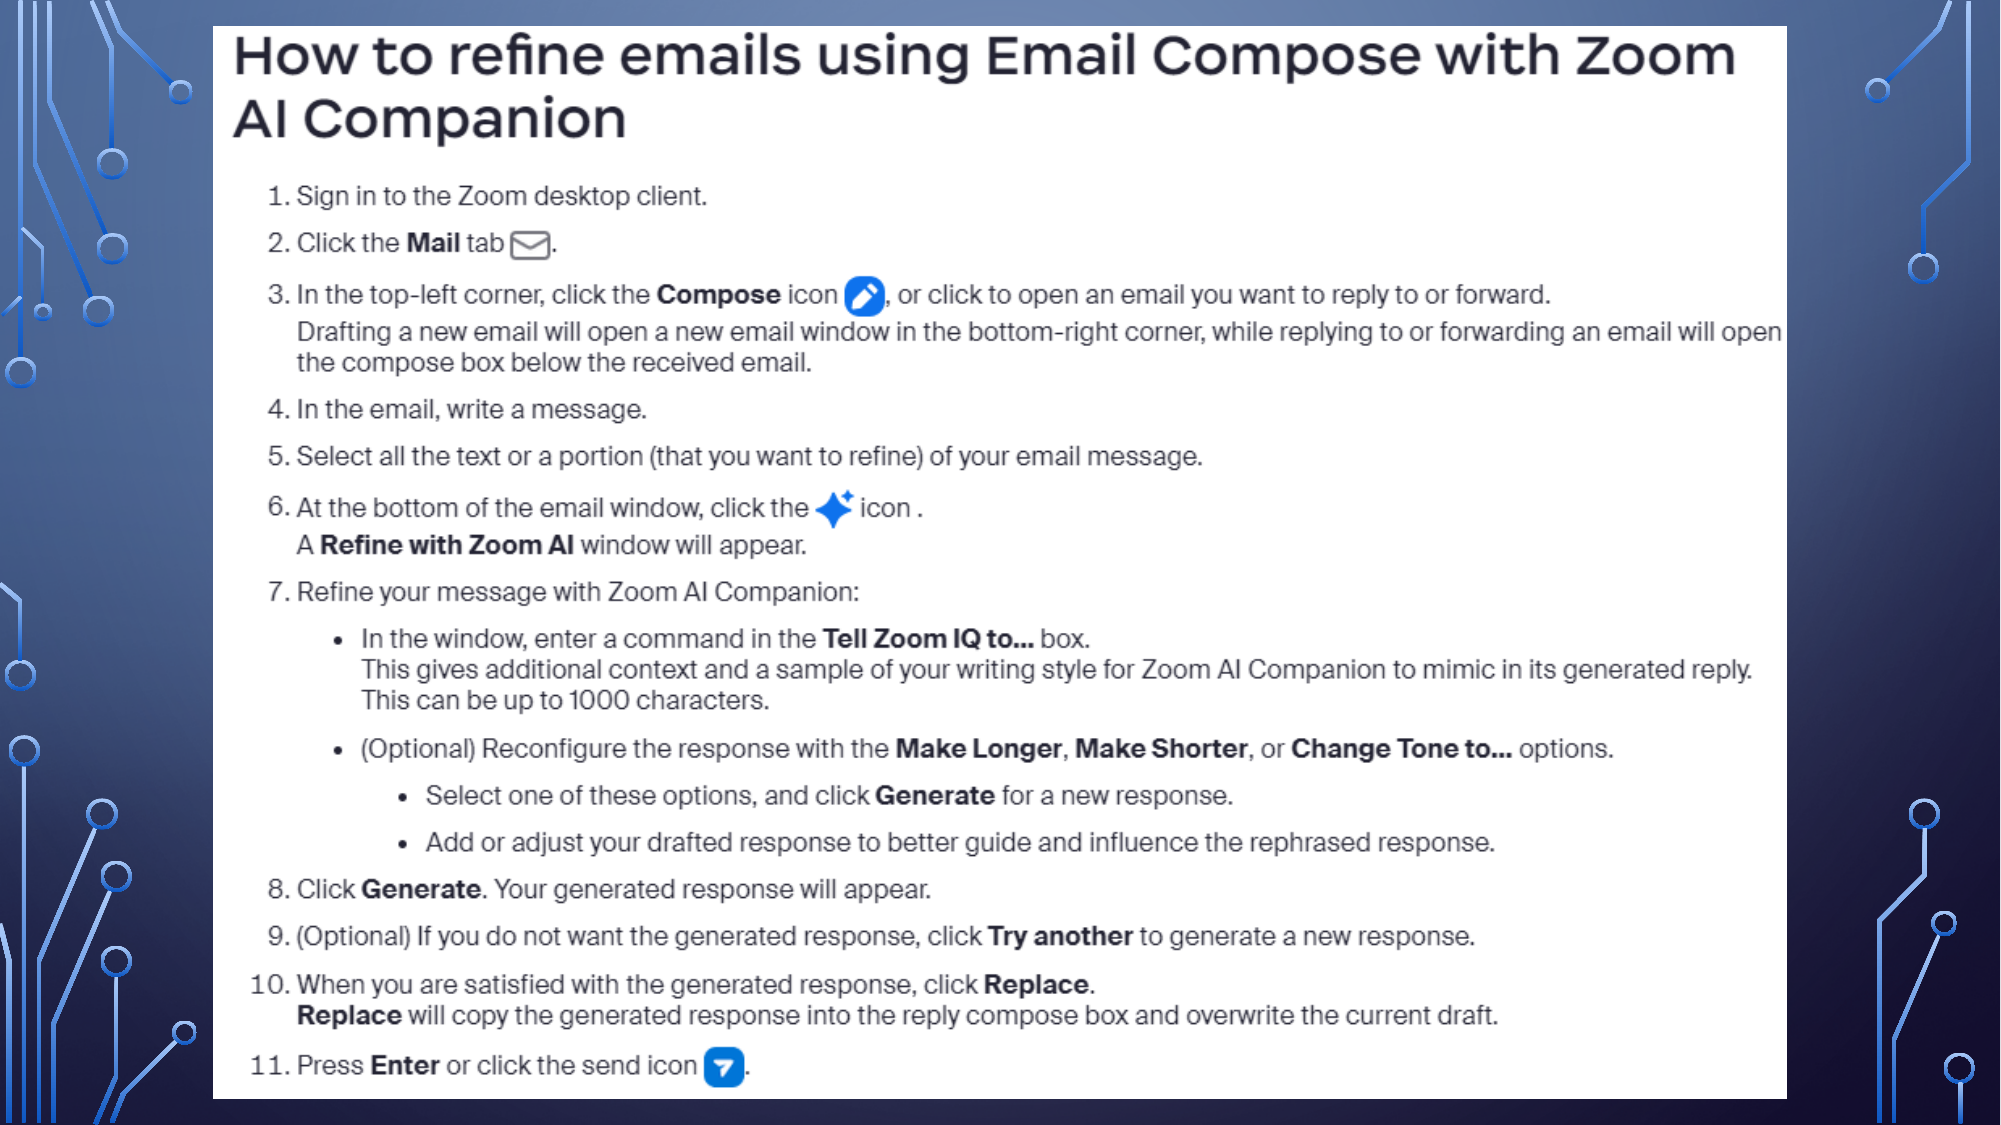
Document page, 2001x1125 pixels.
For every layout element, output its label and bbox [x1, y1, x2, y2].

picture [213, 26, 1787, 1099]
